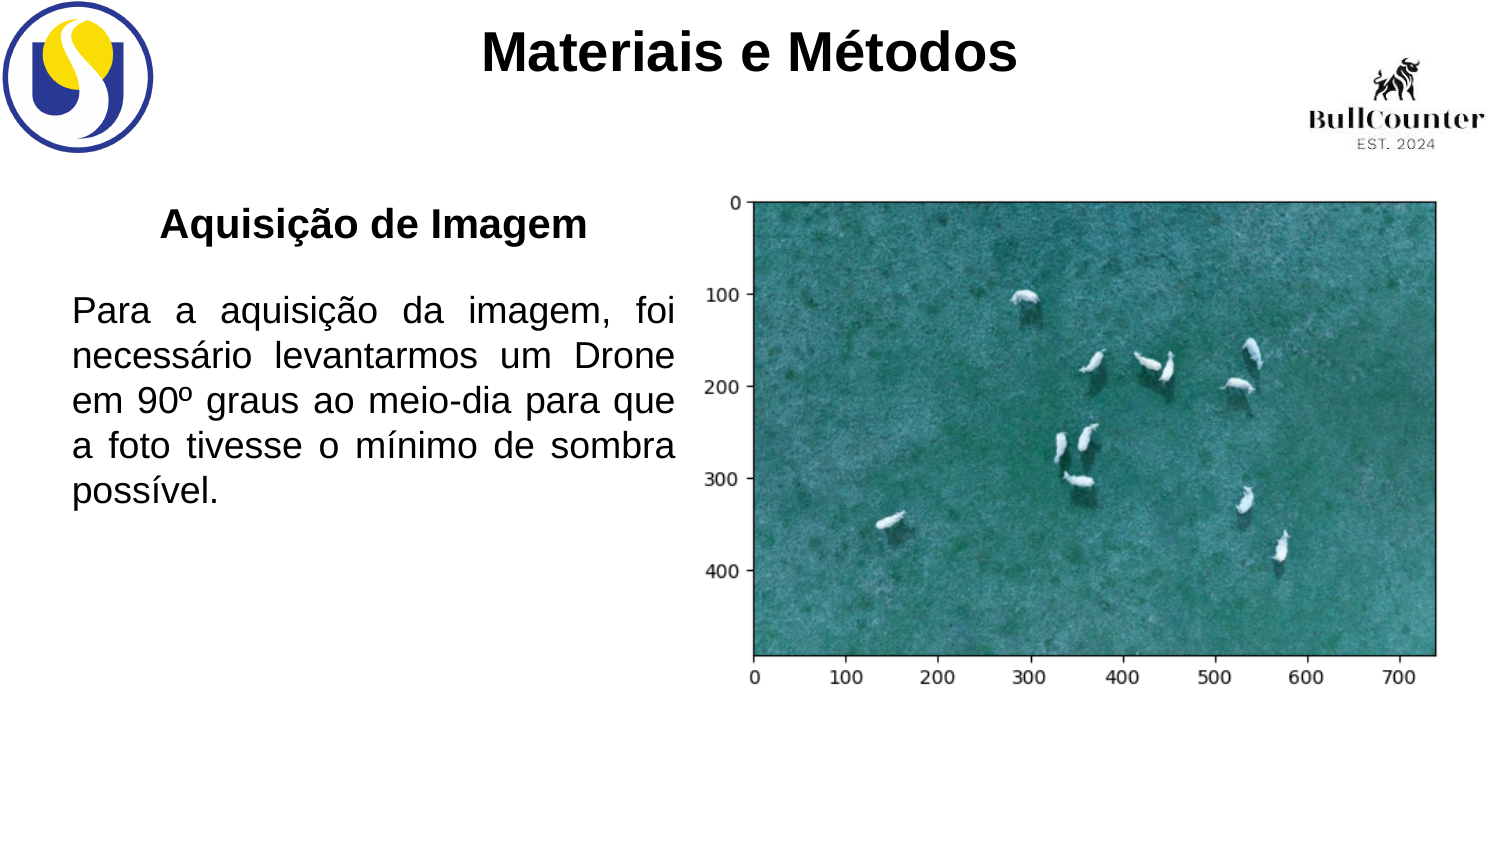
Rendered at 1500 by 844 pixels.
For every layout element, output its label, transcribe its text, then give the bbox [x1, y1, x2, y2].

text_box Aquisição de Imagem Para a aquisição da imagem, foi necessário levantarmos um Drone em 90º graus ao meio-dia para que a foto tivesse o mínimo de sombra possível. [56, 181, 691, 783]
picture [690, 0, 1500, 703]
picture [0, 0, 155, 155]
title Materiais e Métodos [155, 0, 1290, 94]
